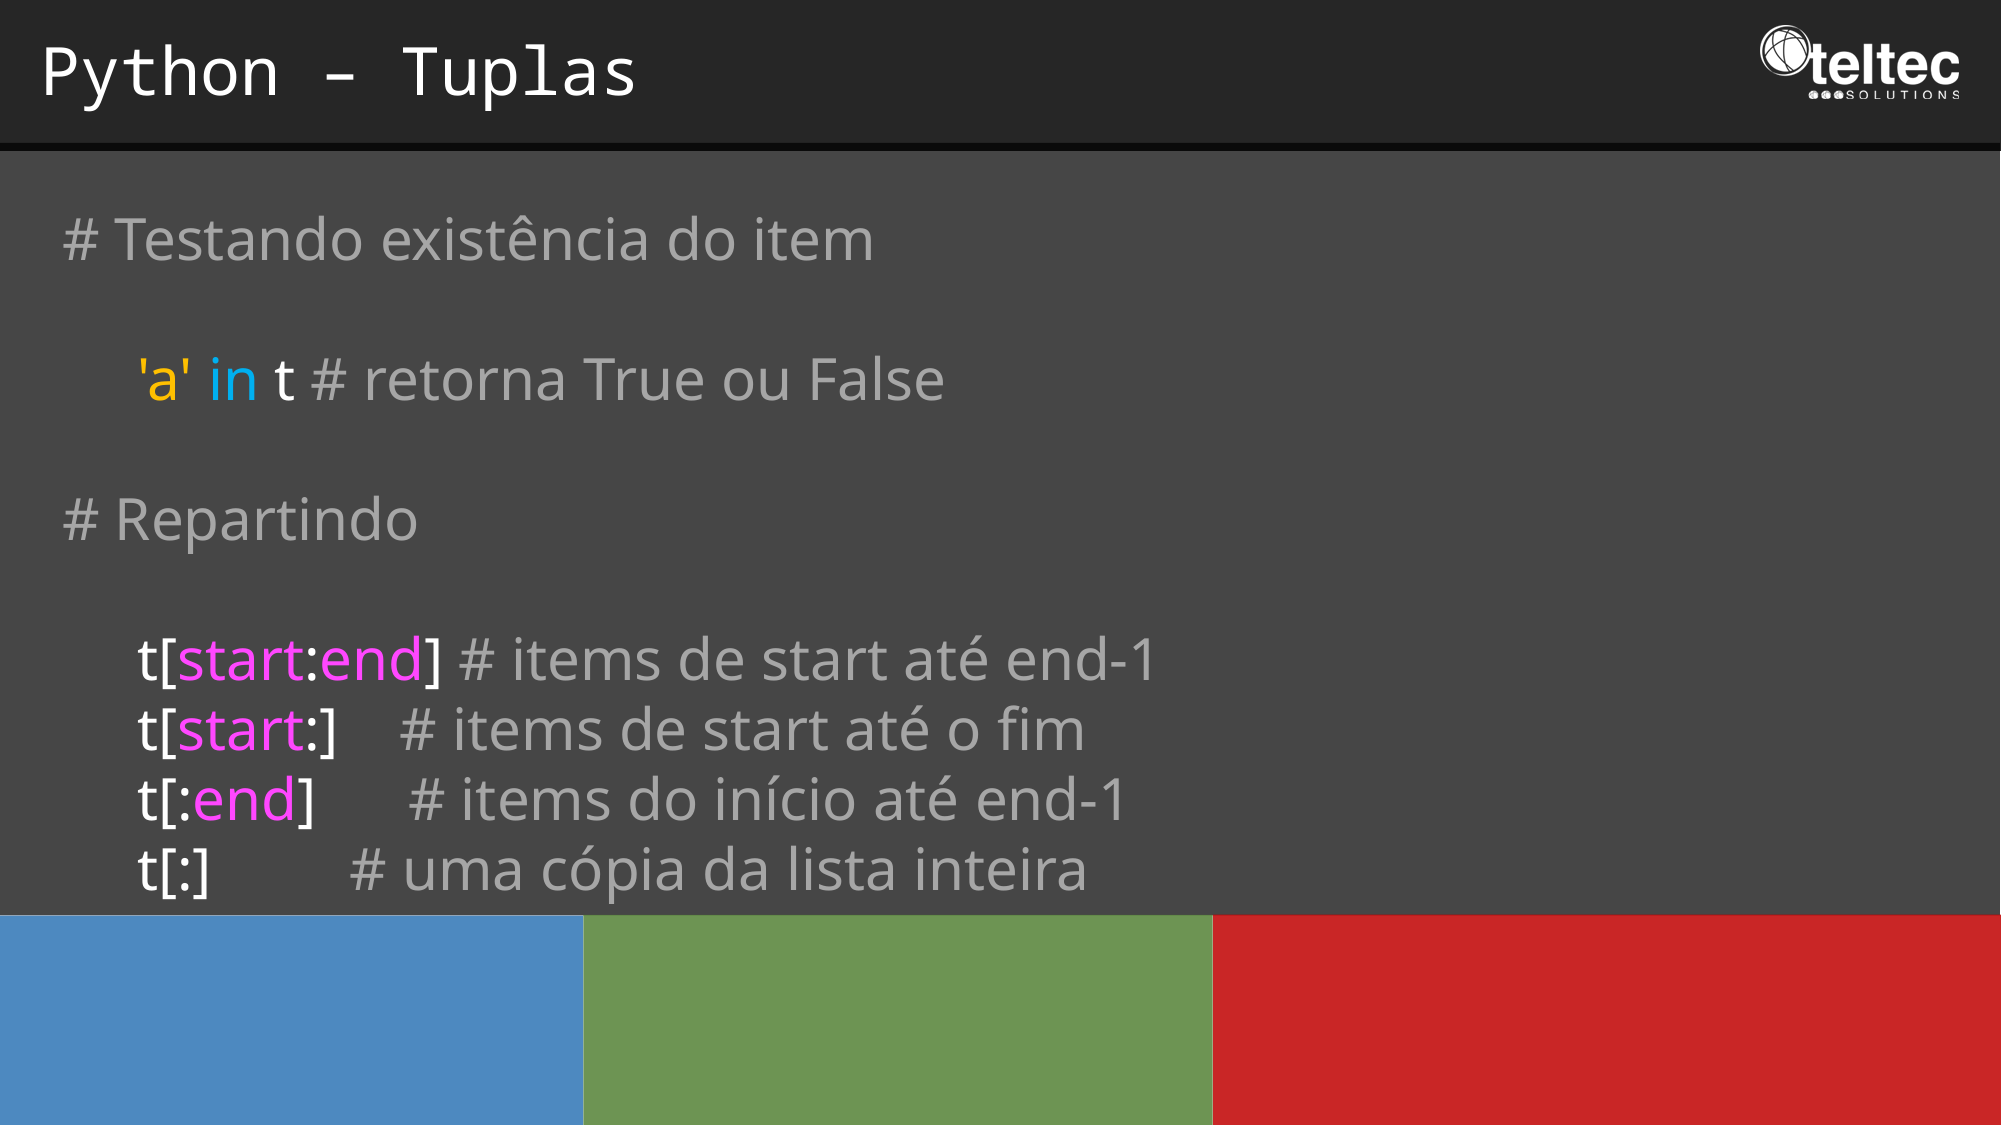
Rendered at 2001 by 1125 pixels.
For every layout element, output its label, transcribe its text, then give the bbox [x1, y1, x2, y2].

text_box Python – Tuplas [25, 20, 656, 116]
text_box # Testando existência do item 'a' in t # retorna True ou False # Repartindo t[start:end] # items de start até end-1 t[start:] # items de start até o fim t[:end] # items do início até end-1 t[:] # uma cópia da lista inteira [47, 194, 1943, 866]
